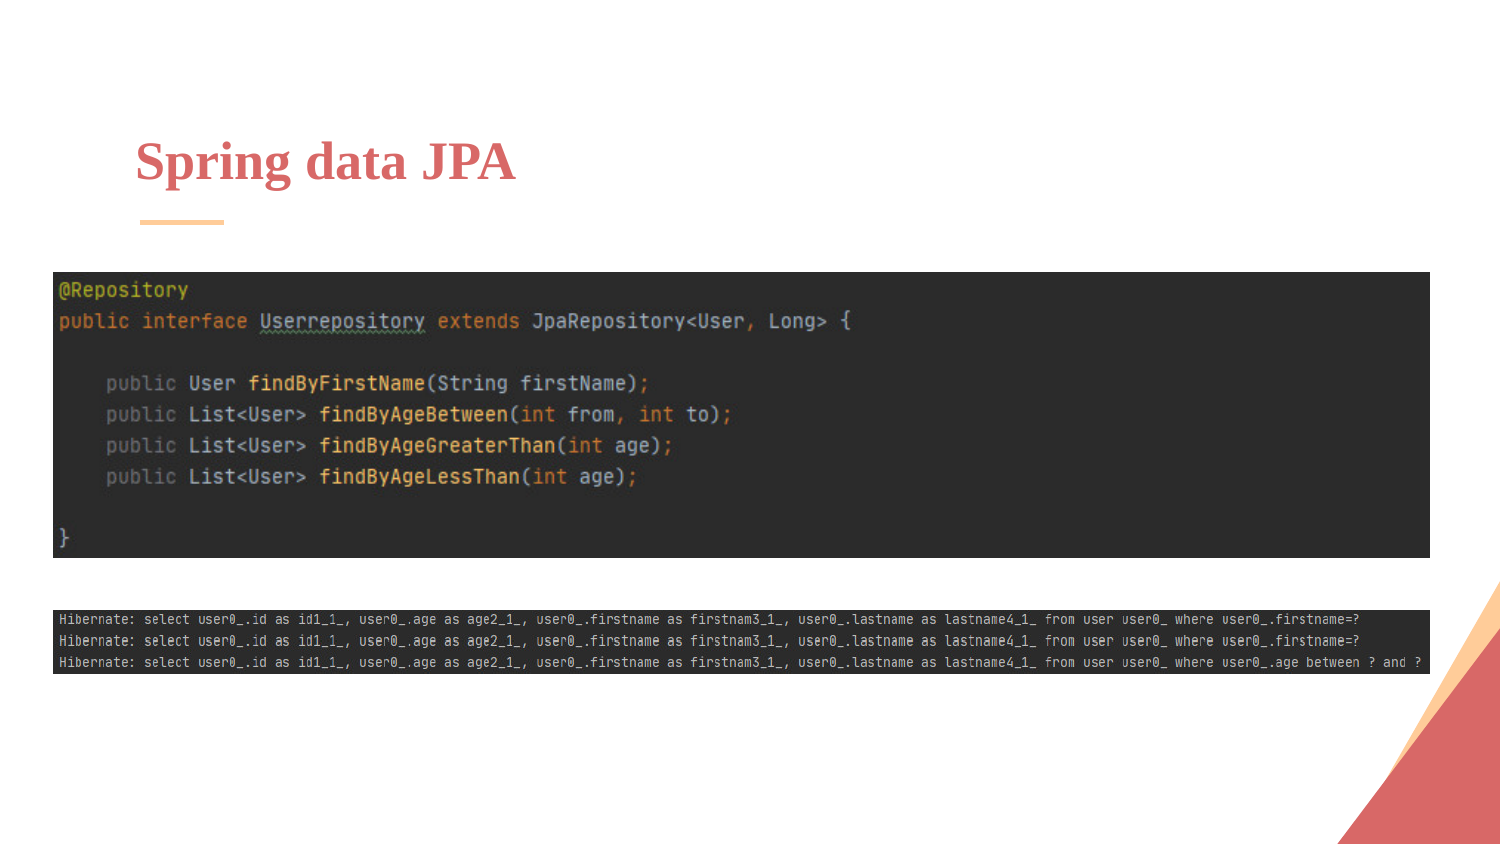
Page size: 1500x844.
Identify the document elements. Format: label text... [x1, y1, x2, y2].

title Spring data JPA [120, 119, 1400, 206]
picture [53, 610, 1430, 675]
picture [53, 272, 1430, 558]
